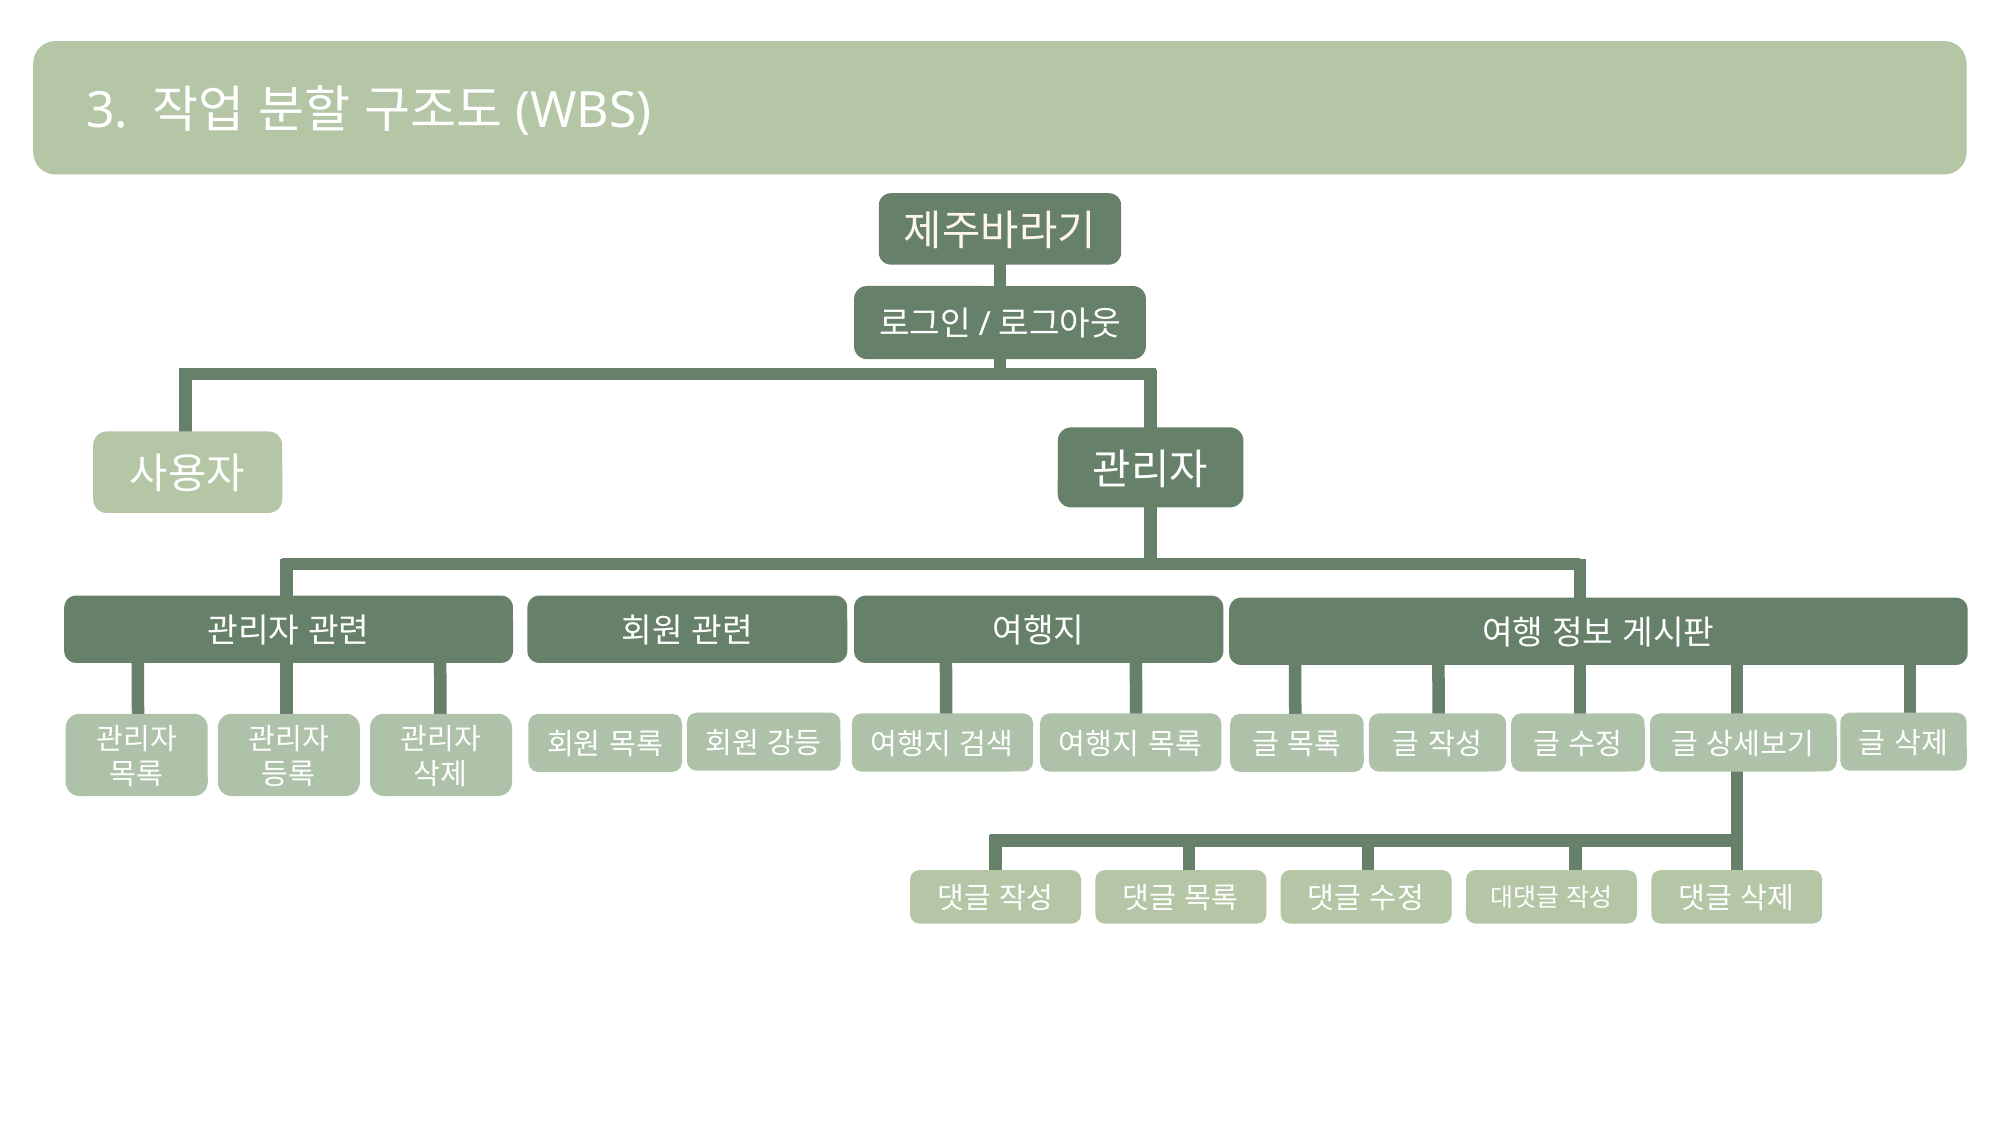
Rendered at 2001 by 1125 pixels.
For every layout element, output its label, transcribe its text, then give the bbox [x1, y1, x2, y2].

text_box 로그인/로그아웃 [854, 285, 999, 360]
text_box 여행지 검색 [850, 712, 1035, 773]
text_box 글 상세보기 [1738, 712, 1838, 773]
text_box 대댓글 작성 [1464, 869, 1638, 925]
text_box 사용자 [92, 430, 284, 514]
text_box 관리자 [1151, 426, 1245, 509]
text_box 관리자 [1056, 426, 1150, 509]
text_box 글 작성 [1367, 712, 1508, 773]
text_box 회원 관련 [527, 595, 848, 663]
text_box 관리자 관련 [287, 595, 514, 663]
text_box 댓글 삭제 [1650, 869, 1824, 925]
text_box 관리자 등록 [216, 712, 361, 798]
text_box 글 상세보기 [1648, 712, 1737, 773]
text_box 댓글 수정 [1279, 869, 1453, 925]
text_box 댓글 작성 [909, 869, 1083, 925]
text_box 관리자 삭제 [369, 712, 514, 798]
text_box 글 수정 [1510, 712, 1646, 773]
text_box 댓글 목록 [1094, 869, 1268, 925]
text_box 제주바라기 [877, 192, 1123, 266]
text_box 여행지 [854, 595, 1224, 663]
text_box 여행 정보 게시판 [1581, 597, 1968, 665]
text_box 여행지 목록 [1038, 712, 1223, 773]
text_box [33, 41, 1967, 175]
text_box 회원 강등 [685, 711, 842, 772]
text_box 회원 목록 [527, 712, 684, 774]
text_box 관리자 관련 [64, 595, 286, 663]
text_box 여행 정보 게시판 [1229, 597, 1580, 665]
text_box 로그인/로그아웃 [1001, 286, 1146, 360]
text_box 글 목록 [1229, 712, 1365, 773]
text_box 글 삭제 [1839, 711, 1968, 772]
text_box 관리자 목록 [64, 712, 209, 798]
